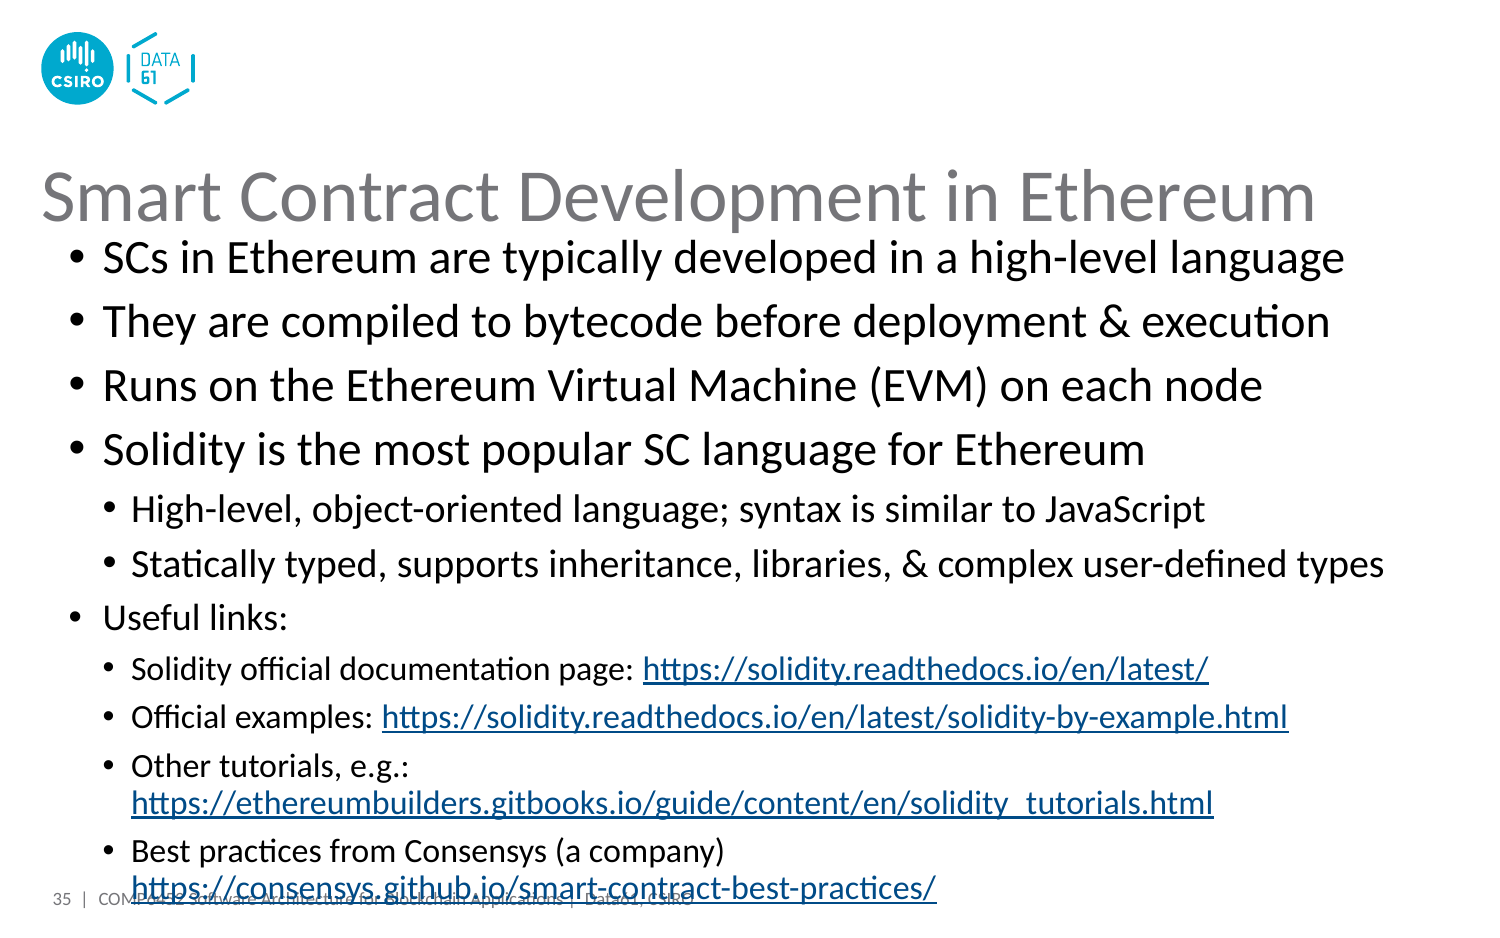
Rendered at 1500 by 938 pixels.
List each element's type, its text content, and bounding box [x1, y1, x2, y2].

slide_number 35 | [41, 889, 89, 907]
list SCs in Ethereum are typically developed in a high-level language They are compiled to bytecode before deployment & execution Runs on the Ethereum Virtual Machine (EVM) on each node Solidity is the most popular SC language for Ethereum High-level, object-oriented language; syntax is similar to JavaScript Statically typed, supports inheritance, libraries, & complex user-defined types Useful links: Solidity official documentation page: https://solidity.readthedocs.io/en/latest/ Official examples: https://solidity.readthedocs.io/en/latest/solidity-by-example.html Other tutorials, e.g.: https://ethereumbuilders.gitbooks.io/guide/content/en/solidity_tutorials.html Best practices from Consensys (a company) https://consensys.github.io/smart-contract-best-practices/ [68, 232, 1459, 907]
title Smart Contract Development in Ethereum [41, 146, 1459, 264]
footer COMP6452 Software Architecture for Blockchain Applications | Data61, CSIRO [98, 889, 1097, 907]
